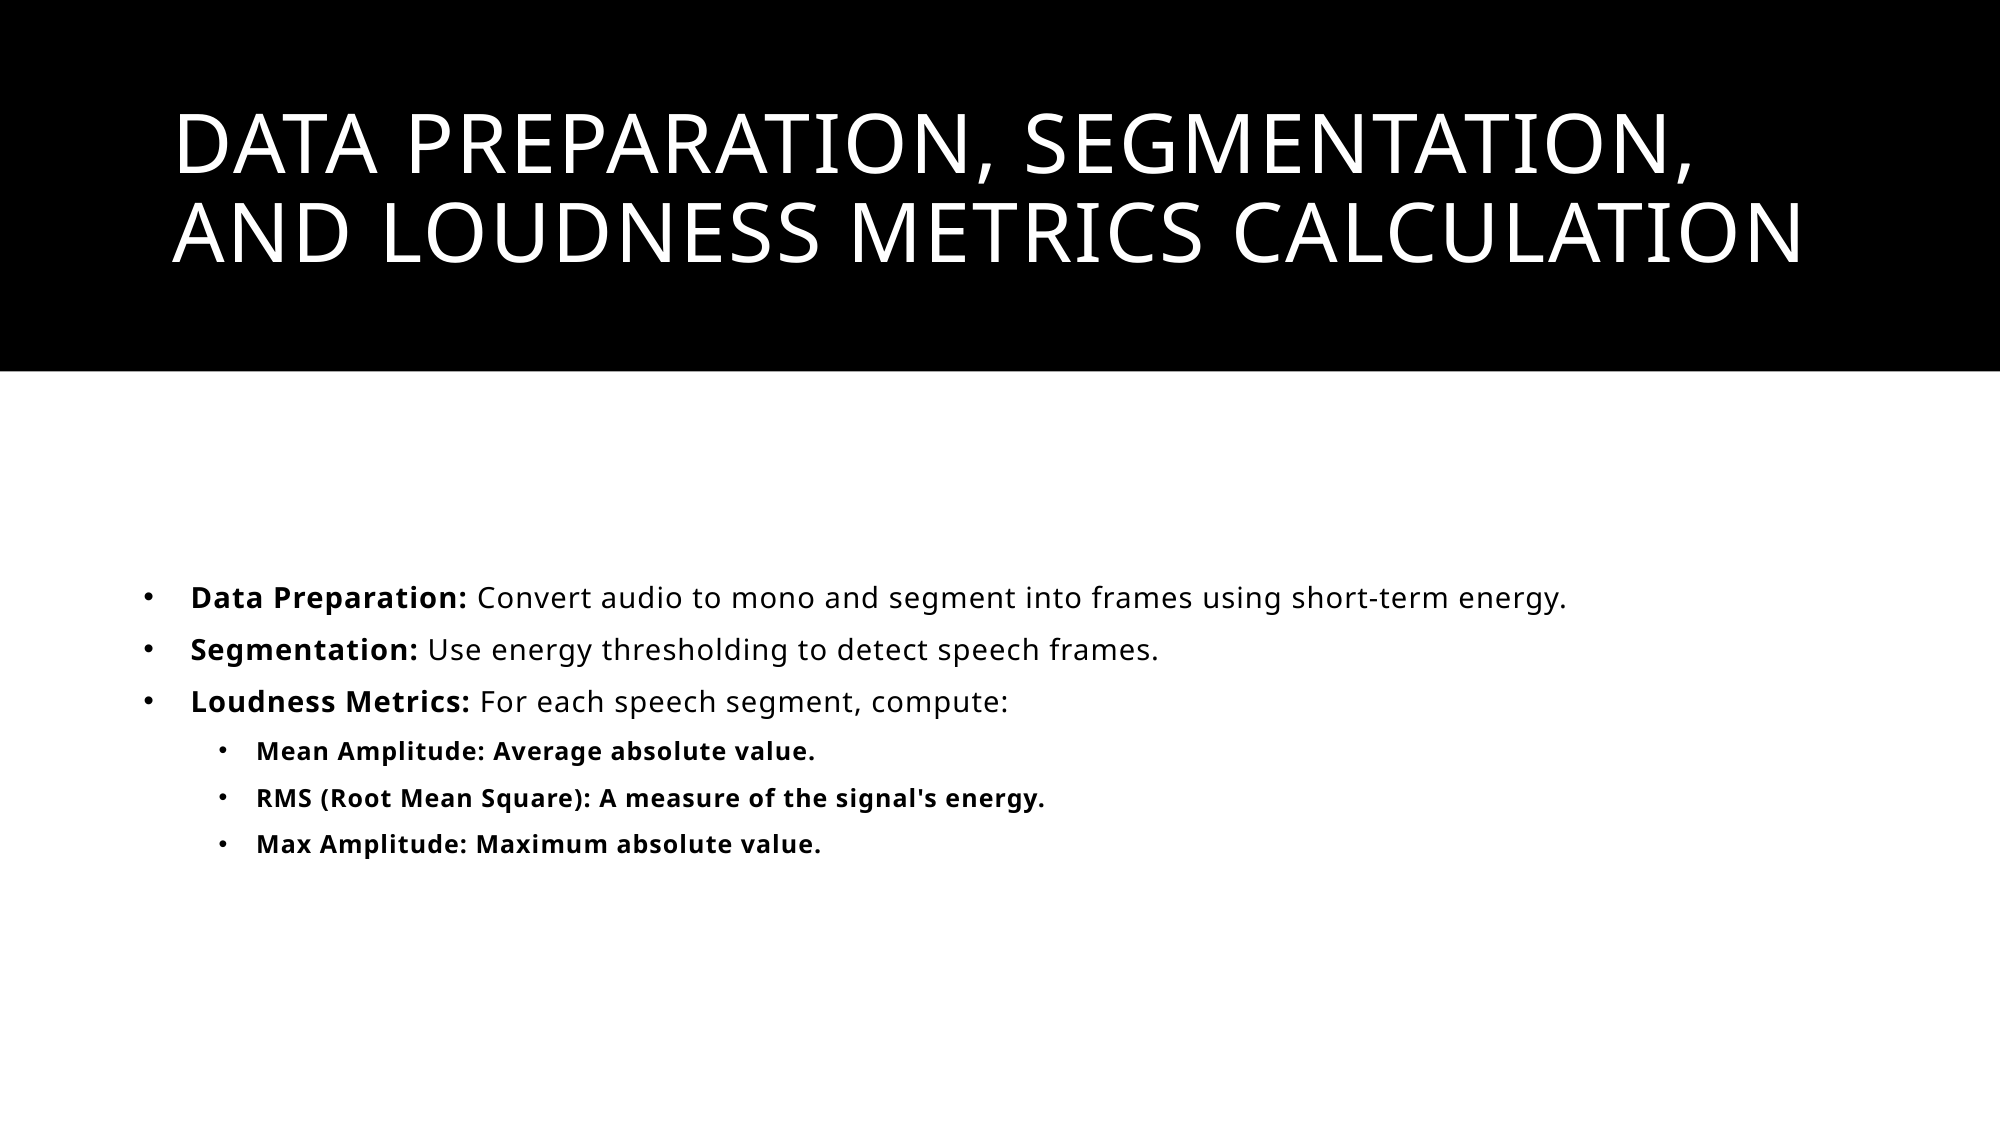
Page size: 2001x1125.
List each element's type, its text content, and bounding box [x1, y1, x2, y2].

title Data Preparation, Segmentation, and Loudness Metrics Calculation [157, 52, 1842, 332]
list Data Preparation: Convert audio to mono and segment into frames using short-term energy. Segmentation: Use energy thresholding to detect speech frames. Loudness Metrics: For each speech segment, compute: Mean Amplitude: Average absolute value. RMS (Root Mean Square): A measure of the signal's energy. Max Amplitude: Maximum absolute value. [53, 424, 1842, 1014]
